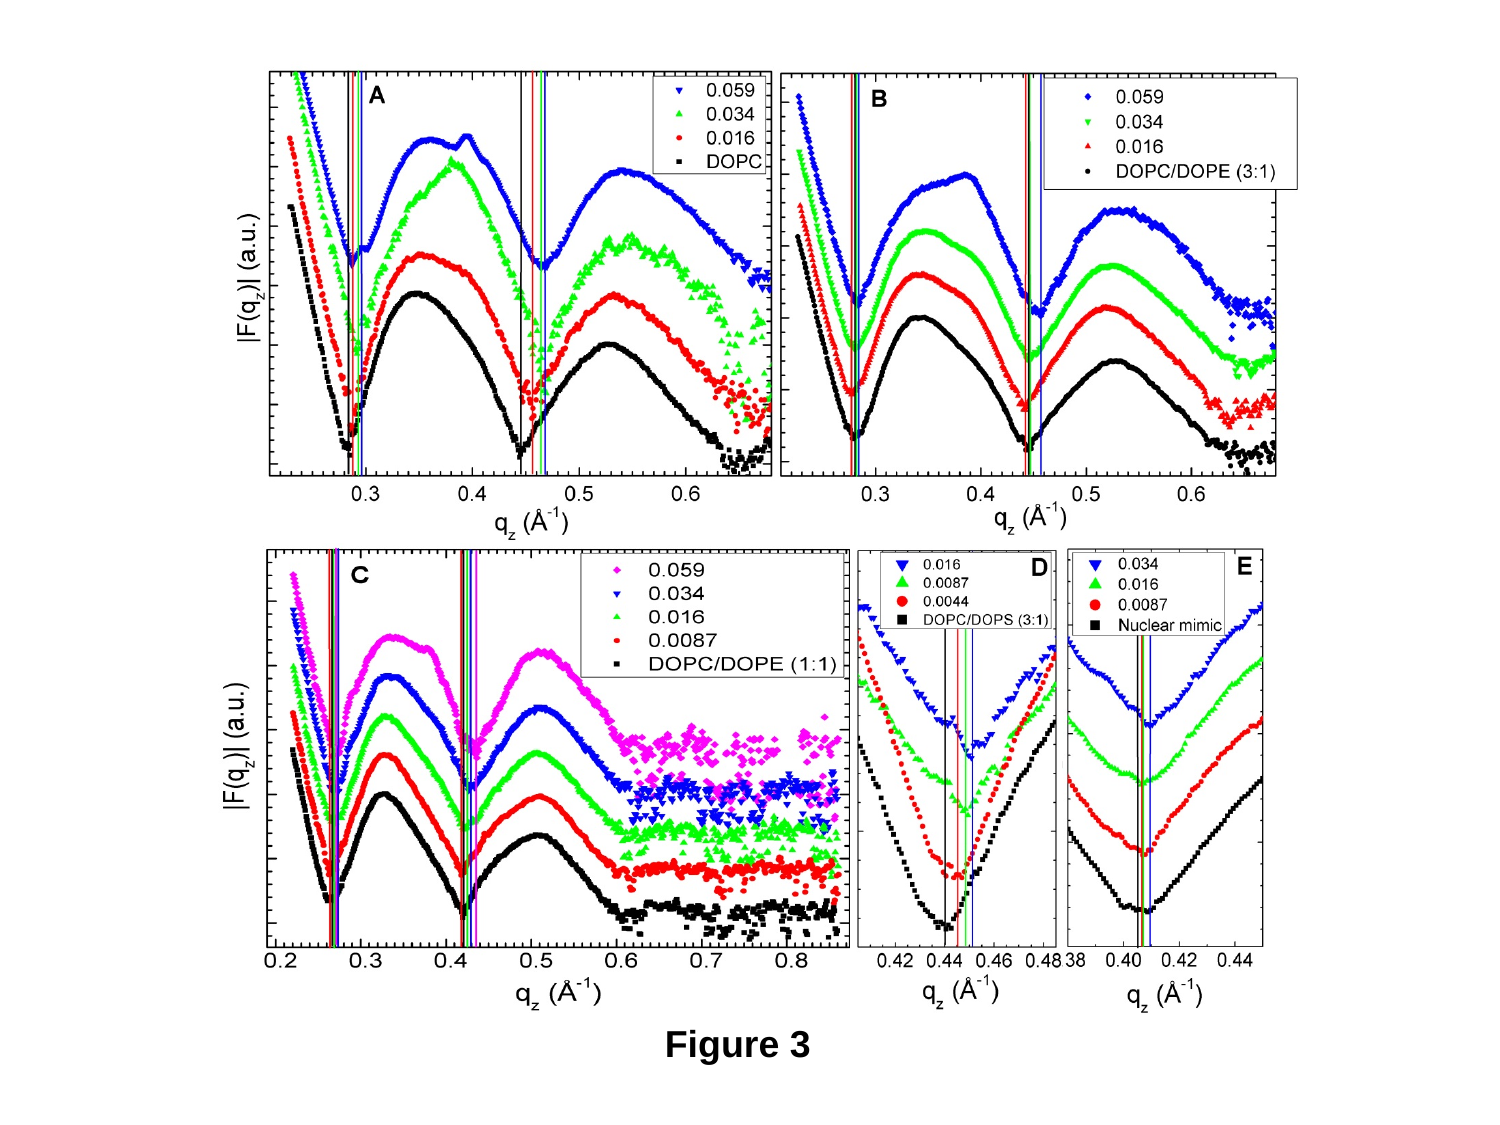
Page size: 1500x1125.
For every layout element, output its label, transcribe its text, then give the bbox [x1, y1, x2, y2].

text_box Figure 3 [649, 1020, 888, 1073]
picture [212, 61, 1308, 1022]
